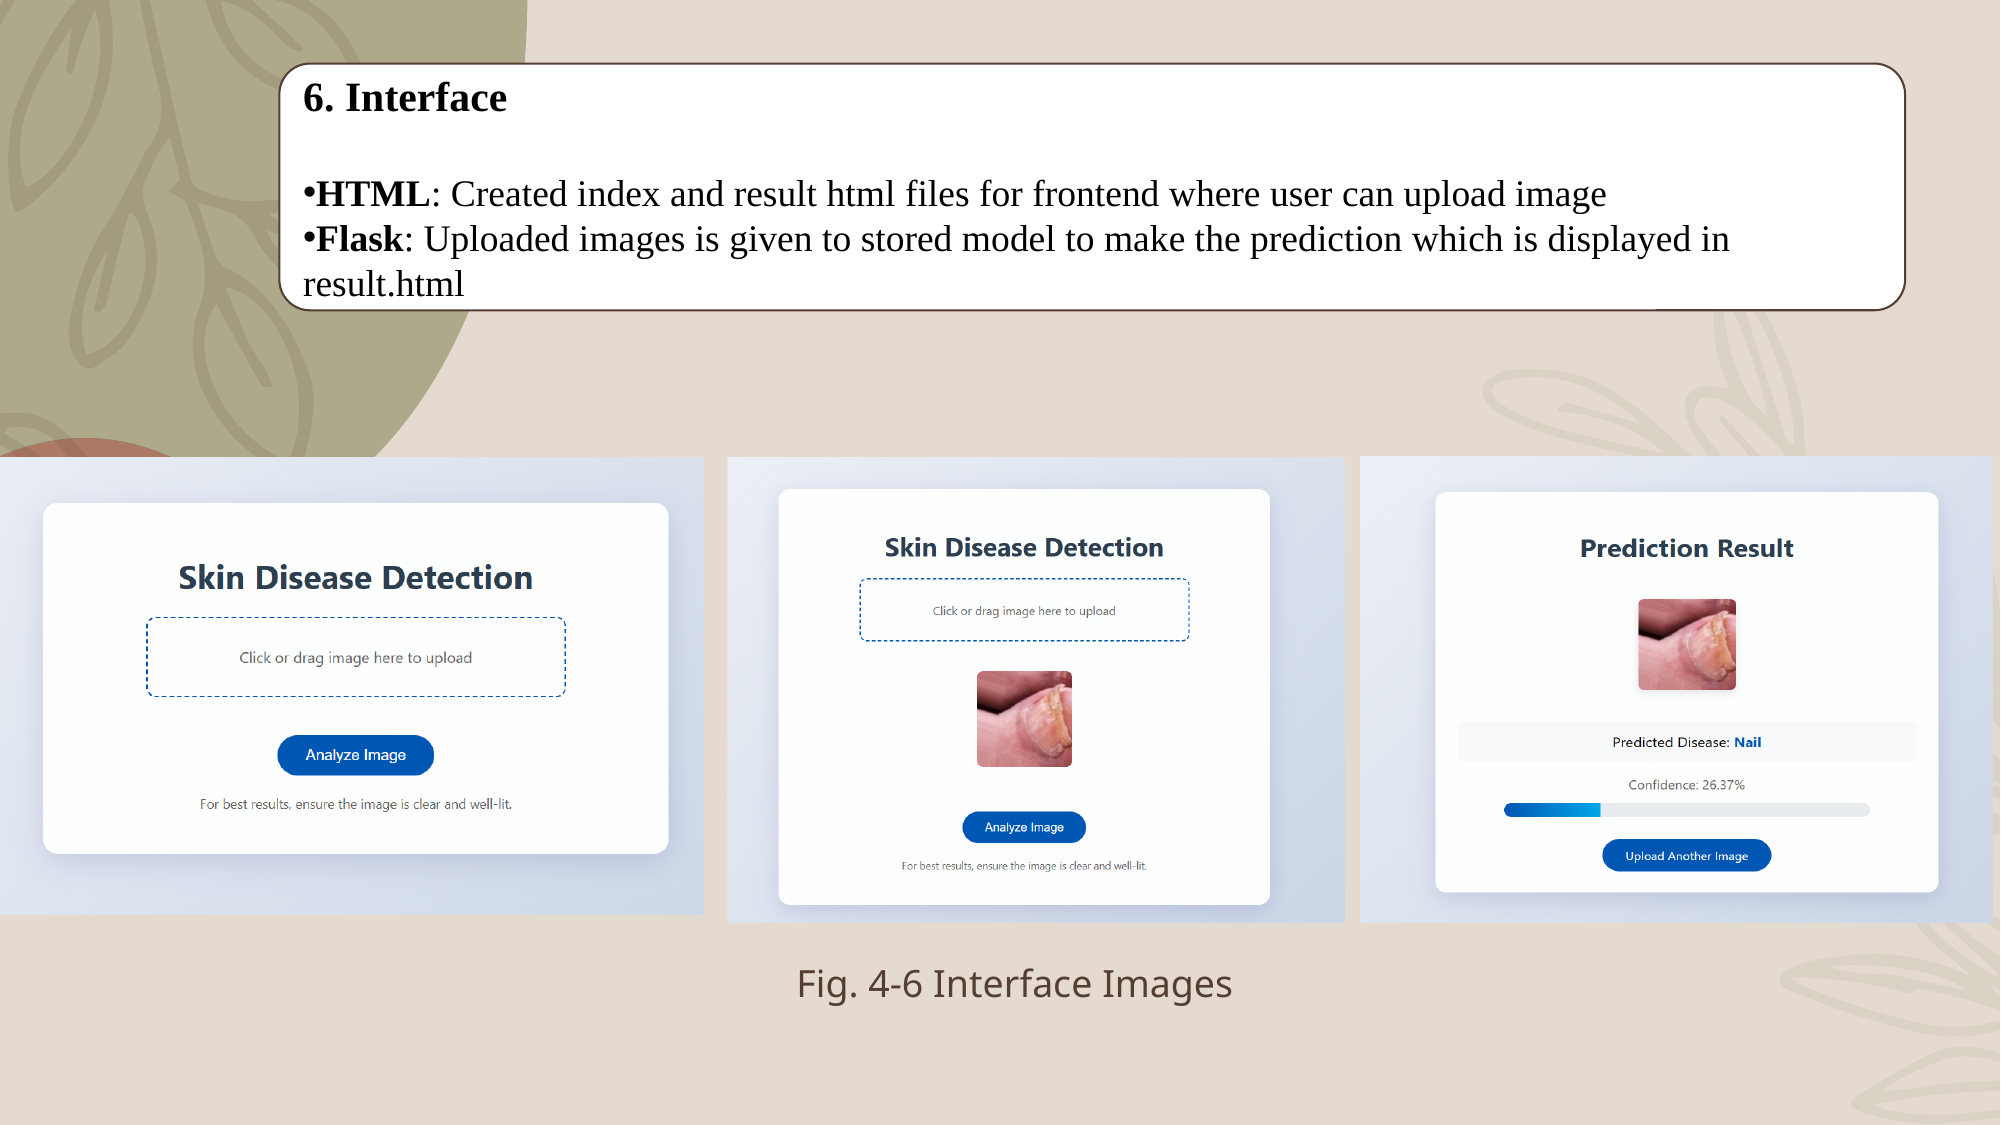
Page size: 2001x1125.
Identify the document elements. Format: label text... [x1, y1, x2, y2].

text_box Fig. 4-6 Interface Images [781, 952, 1782, 1013]
picture [0, 438, 704, 915]
text_box 6. Interface HTML: Created index and result html files for frontend where user can upload image Flask: Uploaded images is given to stored model to make the prediction which is displayed in result.html [278, 62, 1907, 312]
picture [1360, 456, 1993, 923]
picture [727, 456, 1346, 923]
